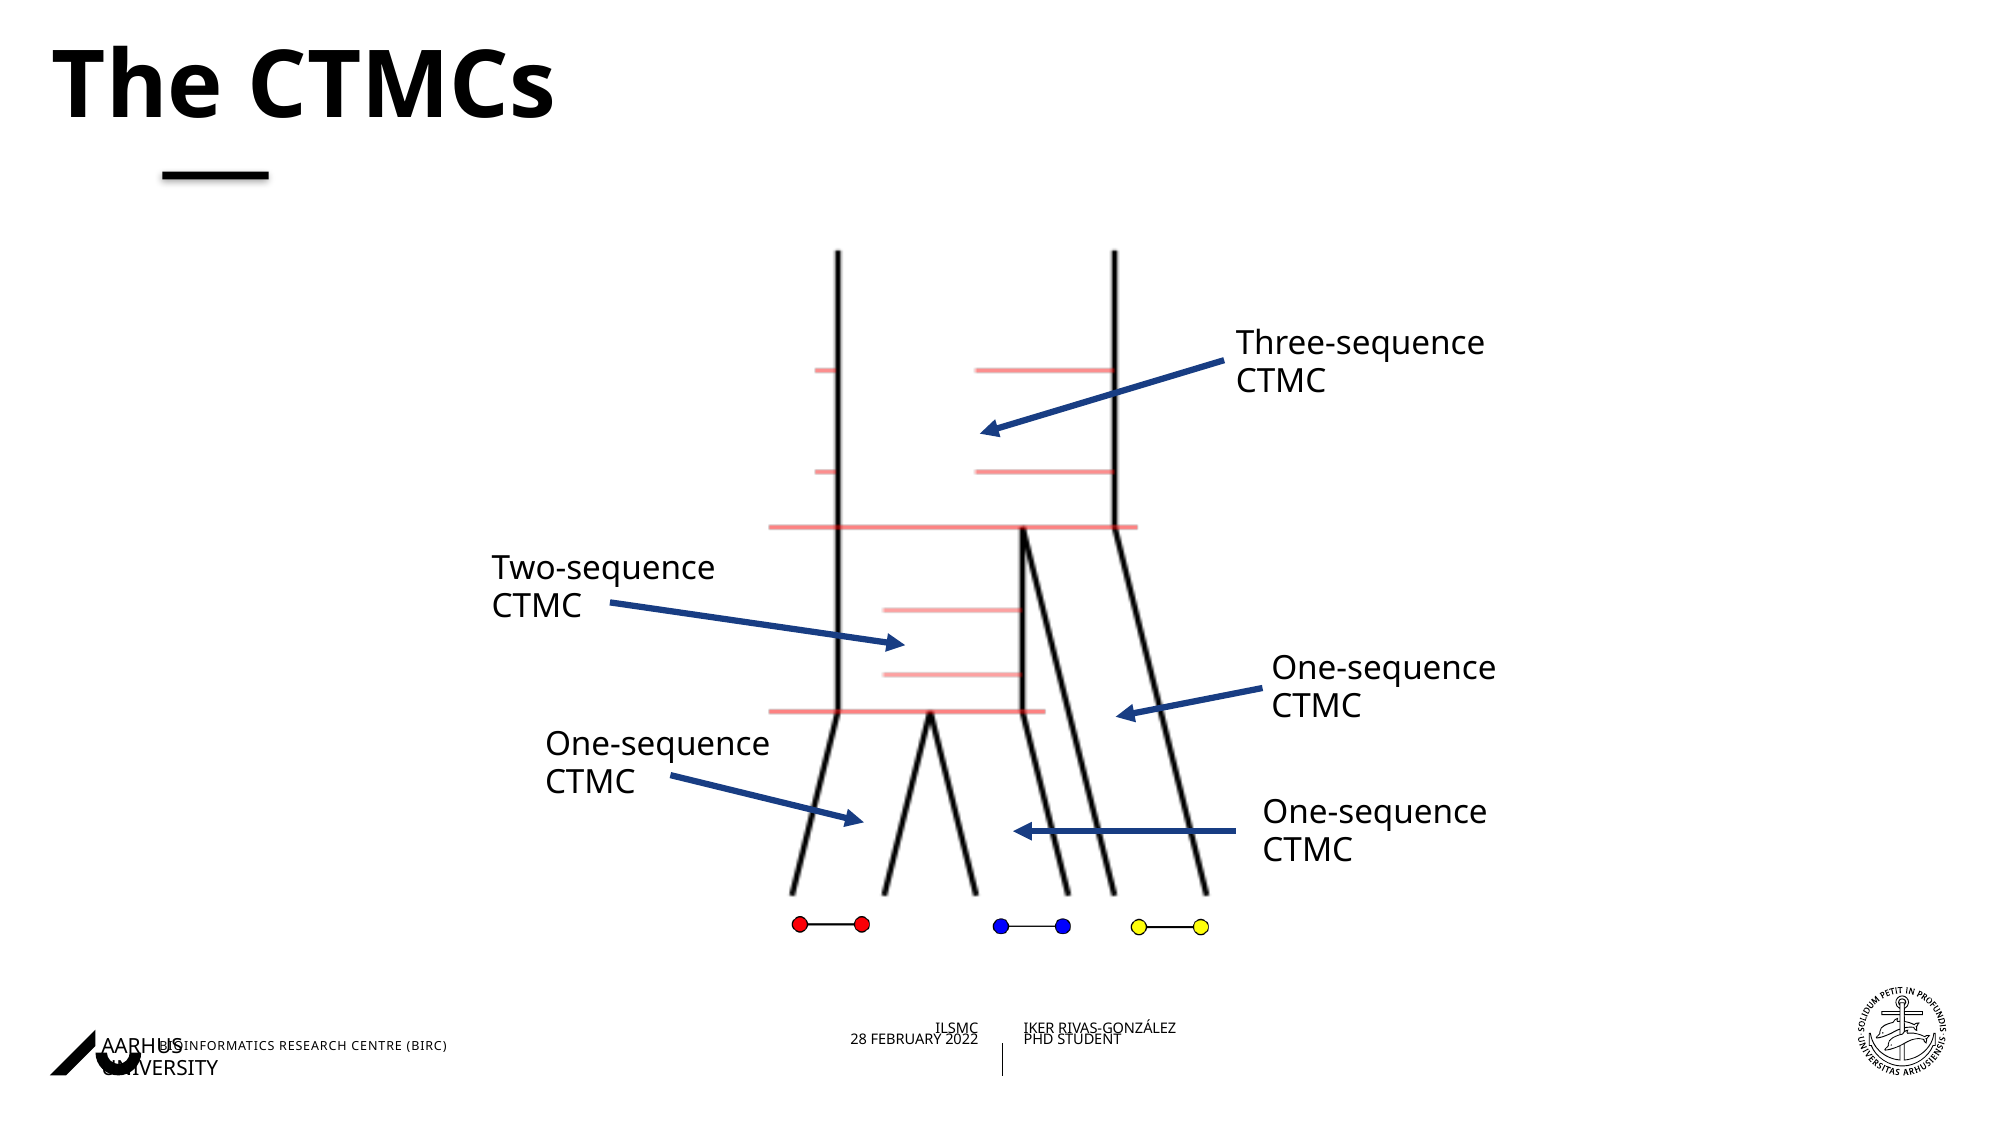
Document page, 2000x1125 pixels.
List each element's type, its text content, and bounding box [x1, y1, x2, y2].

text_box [979, 359, 1225, 434]
title The CTMCs [51, 37, 1948, 162]
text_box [1115, 687, 1263, 717]
text_box One-sequence CTMC [1465, 649, 1532, 726]
text_box Three-sequence CTMC [1465, 324, 1496, 401]
text_box Two-sequence CTMC [491, 548, 533, 625]
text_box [670, 774, 865, 823]
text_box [609, 602, 906, 646]
picture [538, 113, 1461, 1036]
text_box One-sequence CTMC [1465, 792, 1530, 869]
